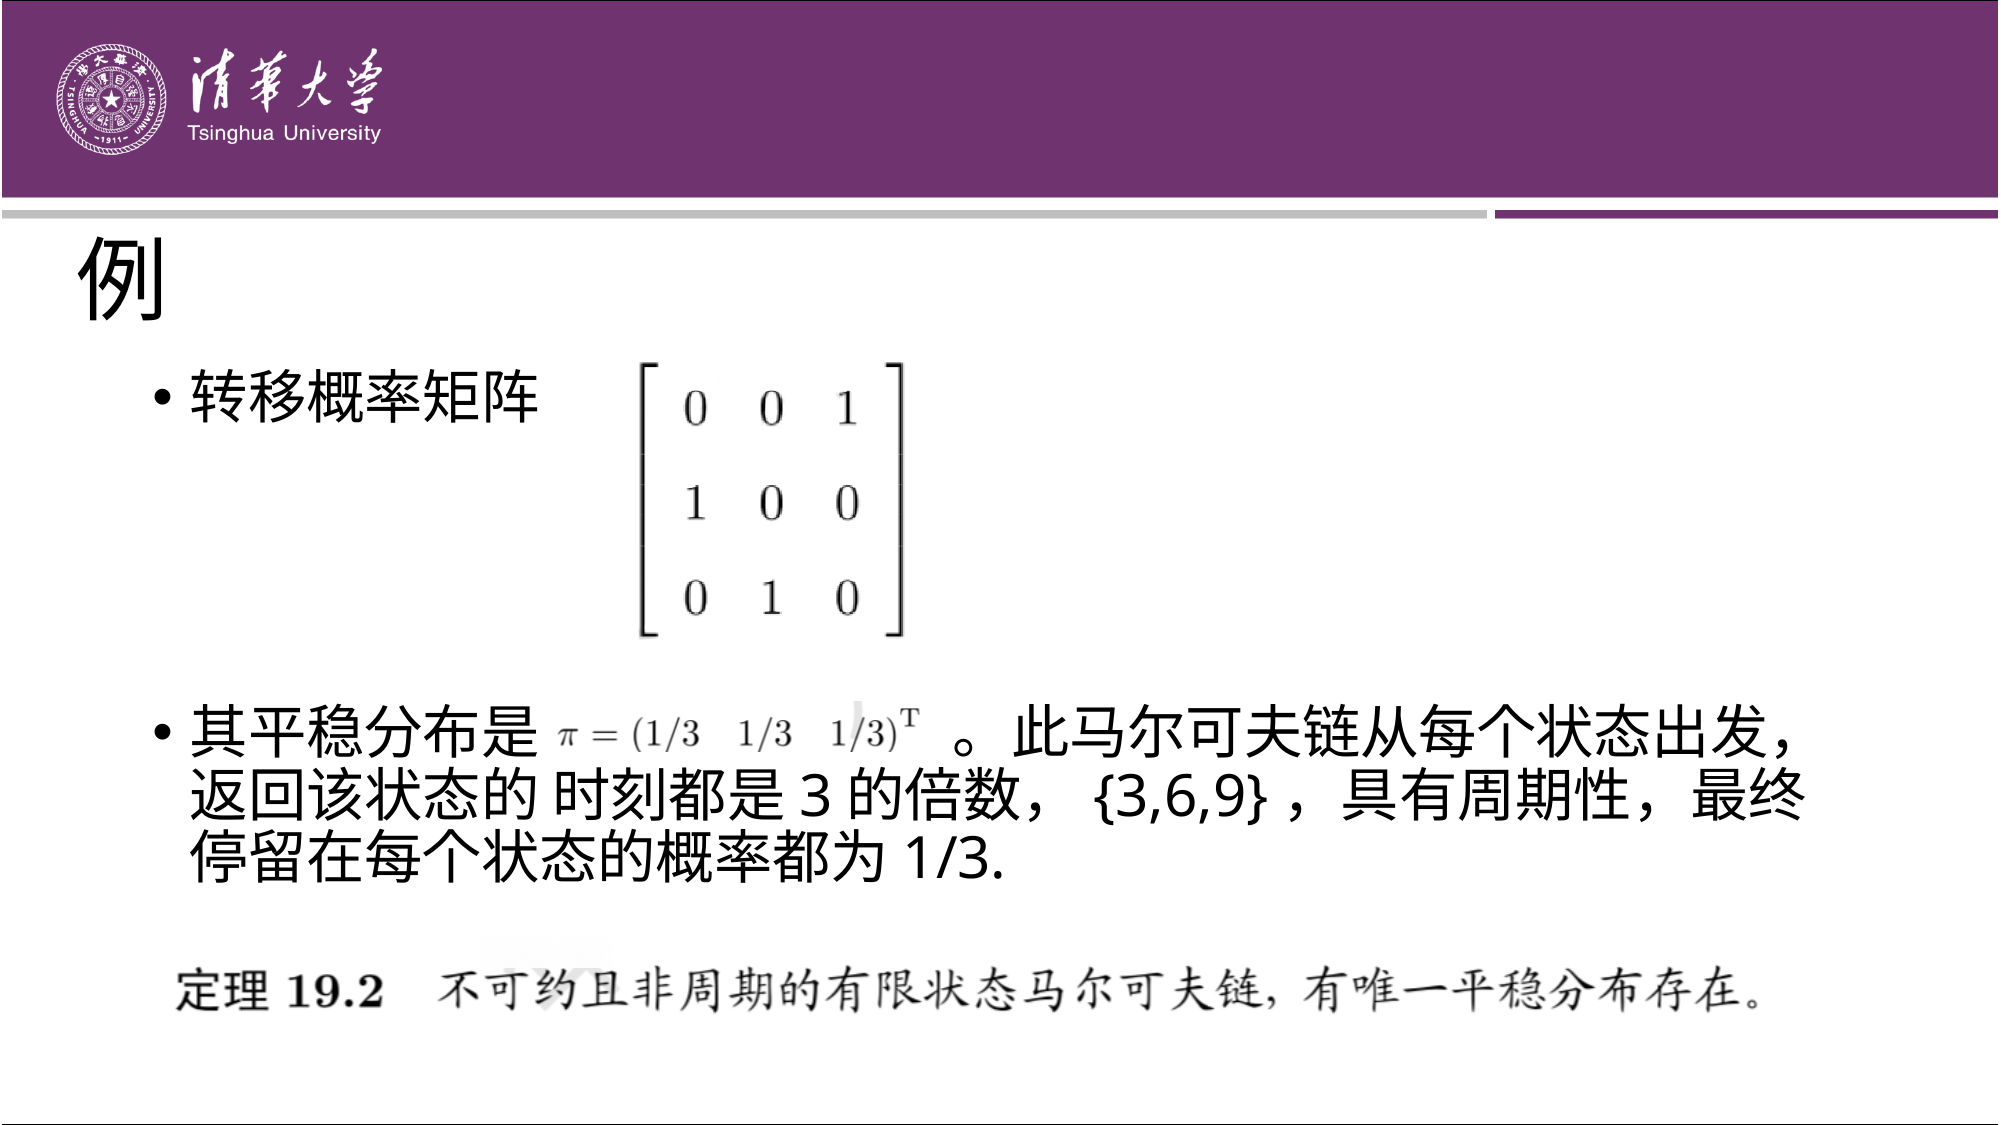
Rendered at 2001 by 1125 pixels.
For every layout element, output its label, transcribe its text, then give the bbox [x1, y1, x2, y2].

picture [2, 0, 1998, 1125]
list 转移概率矩阵 其平稳分布是 。此马尔可夫链从每个状态出发，返回该状态的 时刻都是3的倍数，{3,6,9}，具有周期性，最终停留在每个状态的概率都为1/3. [137, 360, 1863, 1075]
title 例 [61, 175, 1787, 393]
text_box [158, 937, 1787, 1040]
